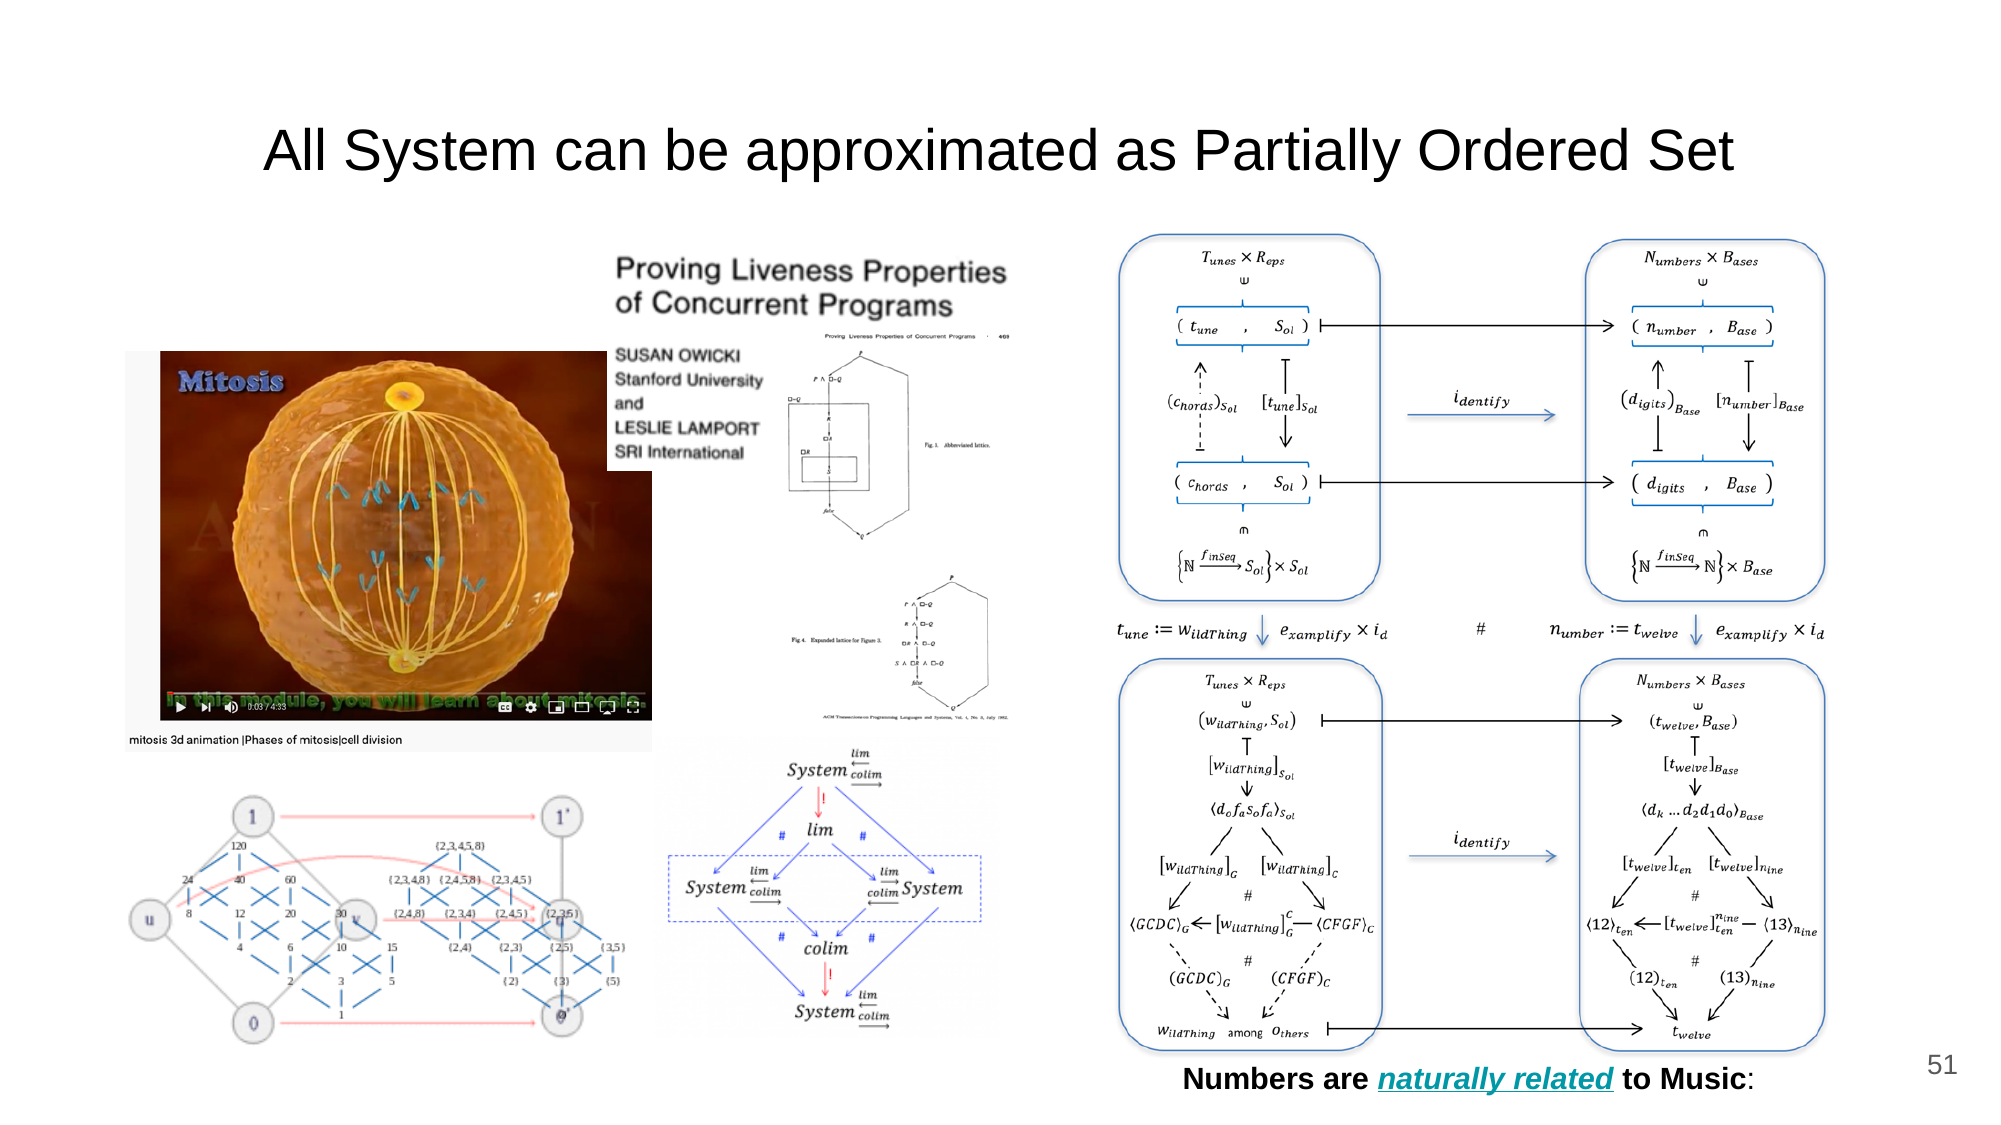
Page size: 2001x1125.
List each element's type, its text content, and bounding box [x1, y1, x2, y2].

title All System can be approximated as Partially Ordered Set [68, 97, 1932, 223]
picture [116, 776, 630, 1052]
text_box Numbers are naturally related to Music: [1167, 1075, 1771, 1103]
slide_number 51 [1853, 1019, 1974, 1106]
picture [125, 222, 1848, 1067]
